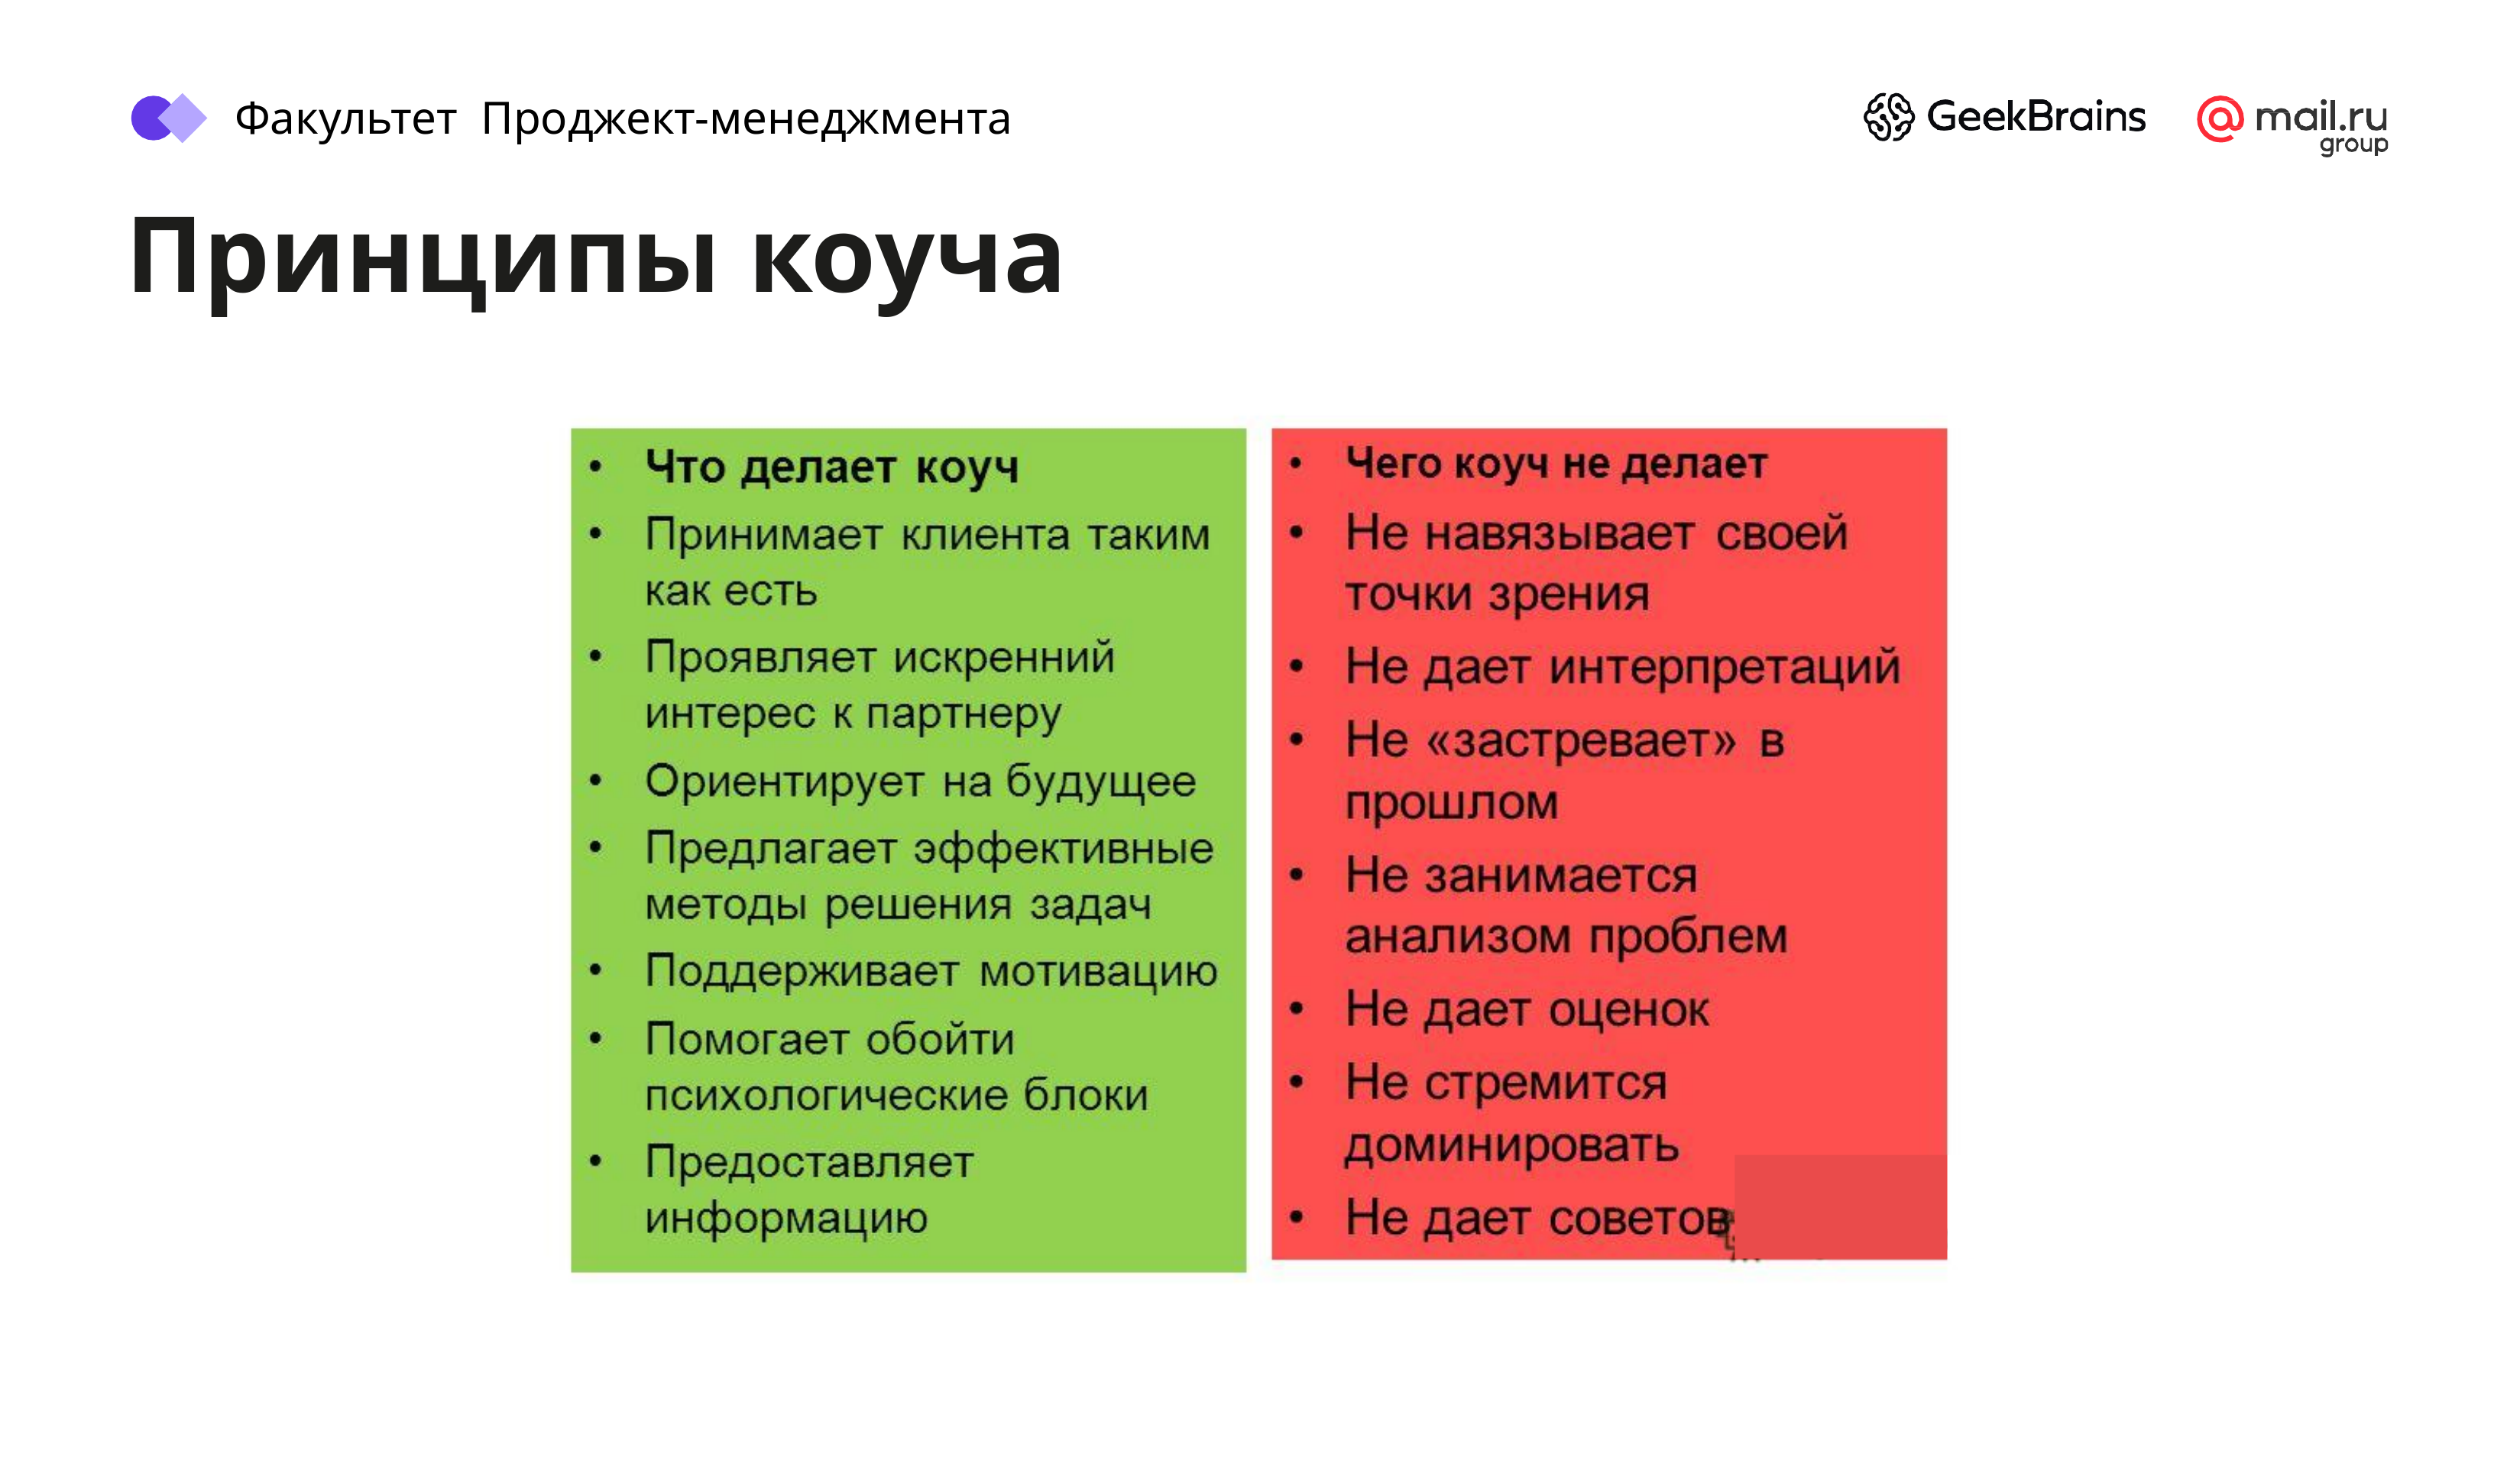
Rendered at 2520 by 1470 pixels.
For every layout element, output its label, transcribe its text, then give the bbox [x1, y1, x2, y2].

text_box Факультет Проджект-менеджмента [223, 78, 1807, 151]
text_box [1863, 92, 2389, 157]
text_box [495, 387, 2025, 1309]
text_box [131, 96, 171, 141]
text_box [157, 92, 208, 144]
title Принципы коуча [124, 175, 2005, 322]
